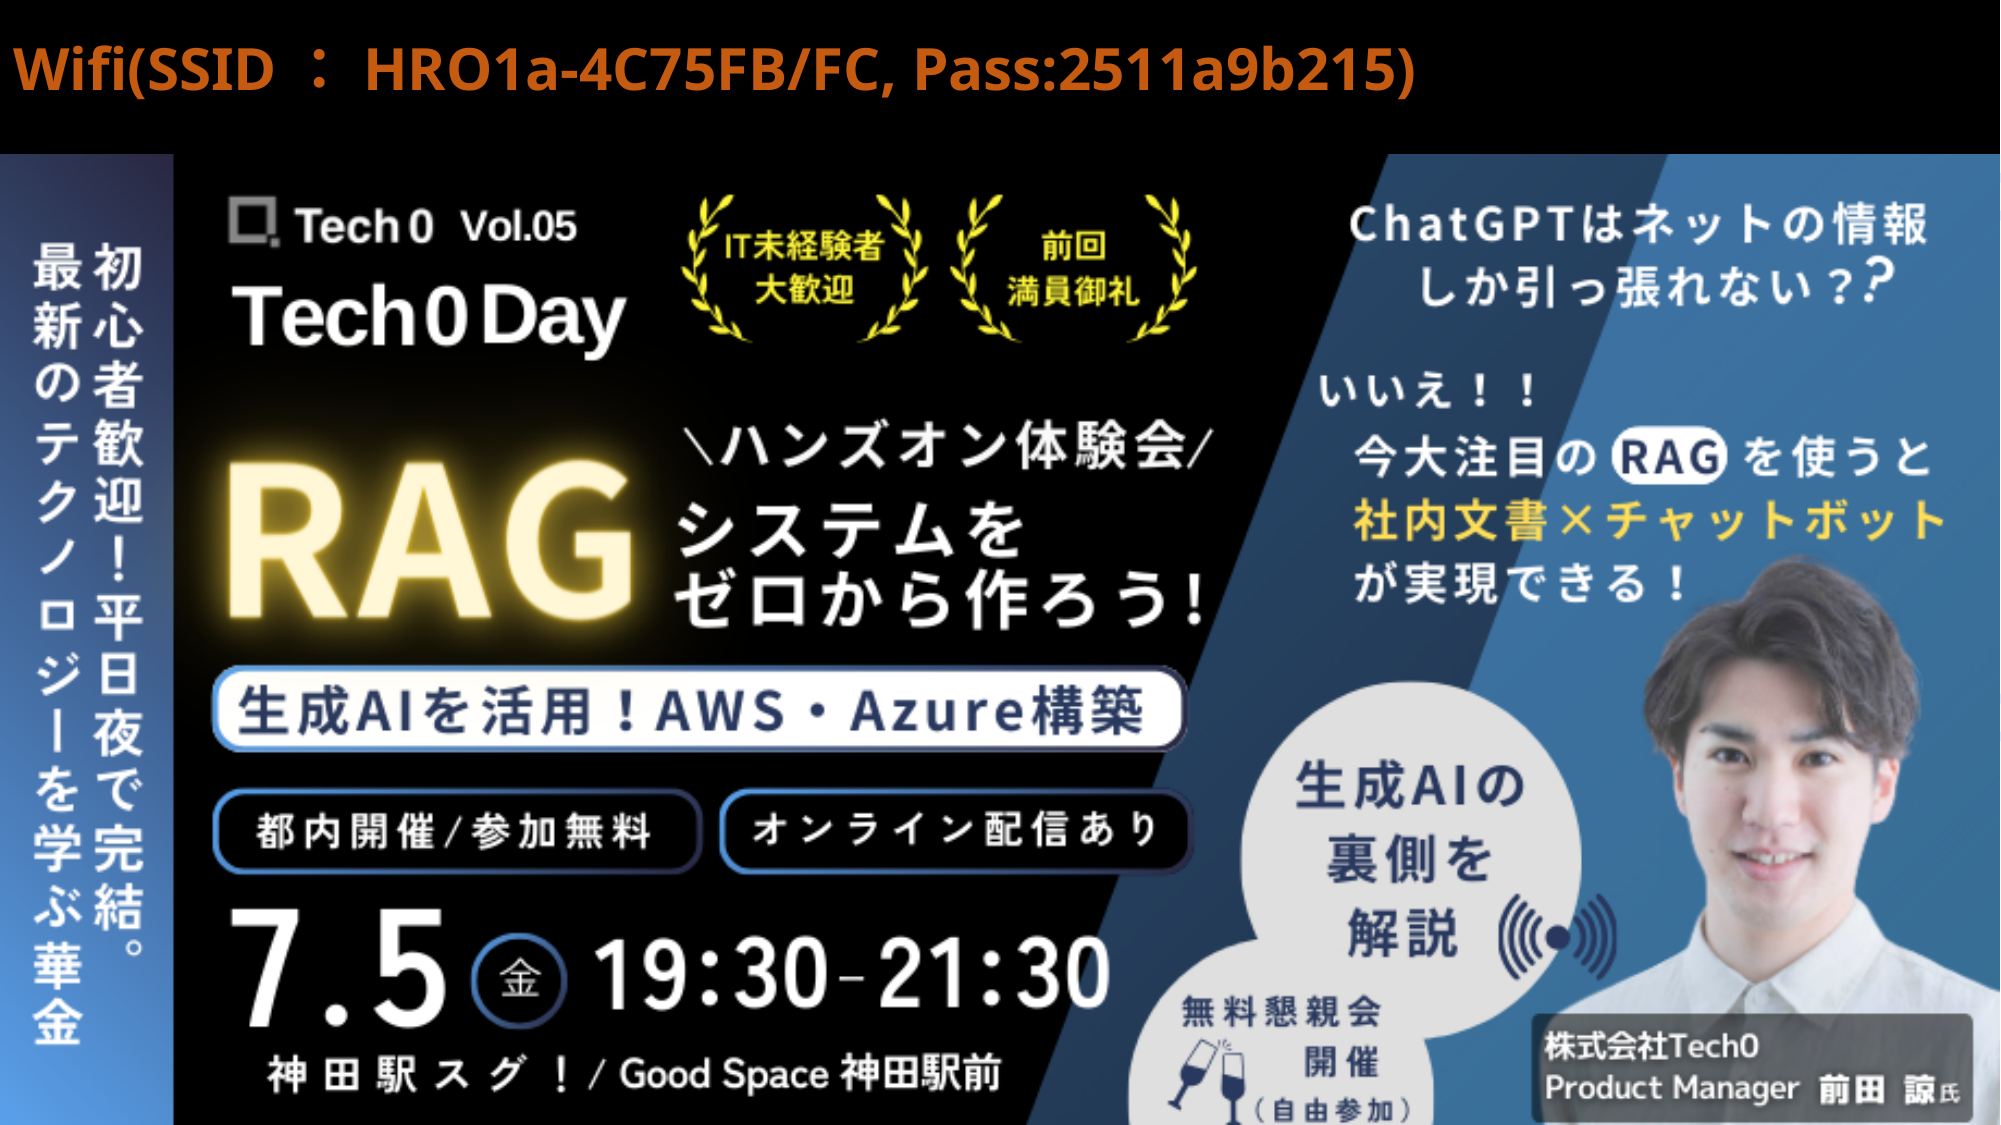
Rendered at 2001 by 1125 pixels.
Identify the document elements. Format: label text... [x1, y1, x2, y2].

picture [0, 107, 2001, 1125]
list Wifi(SSID：HRO1a-4C75FB/FC, Pass:2511a9b215) [0, 0, 2000, 154]
